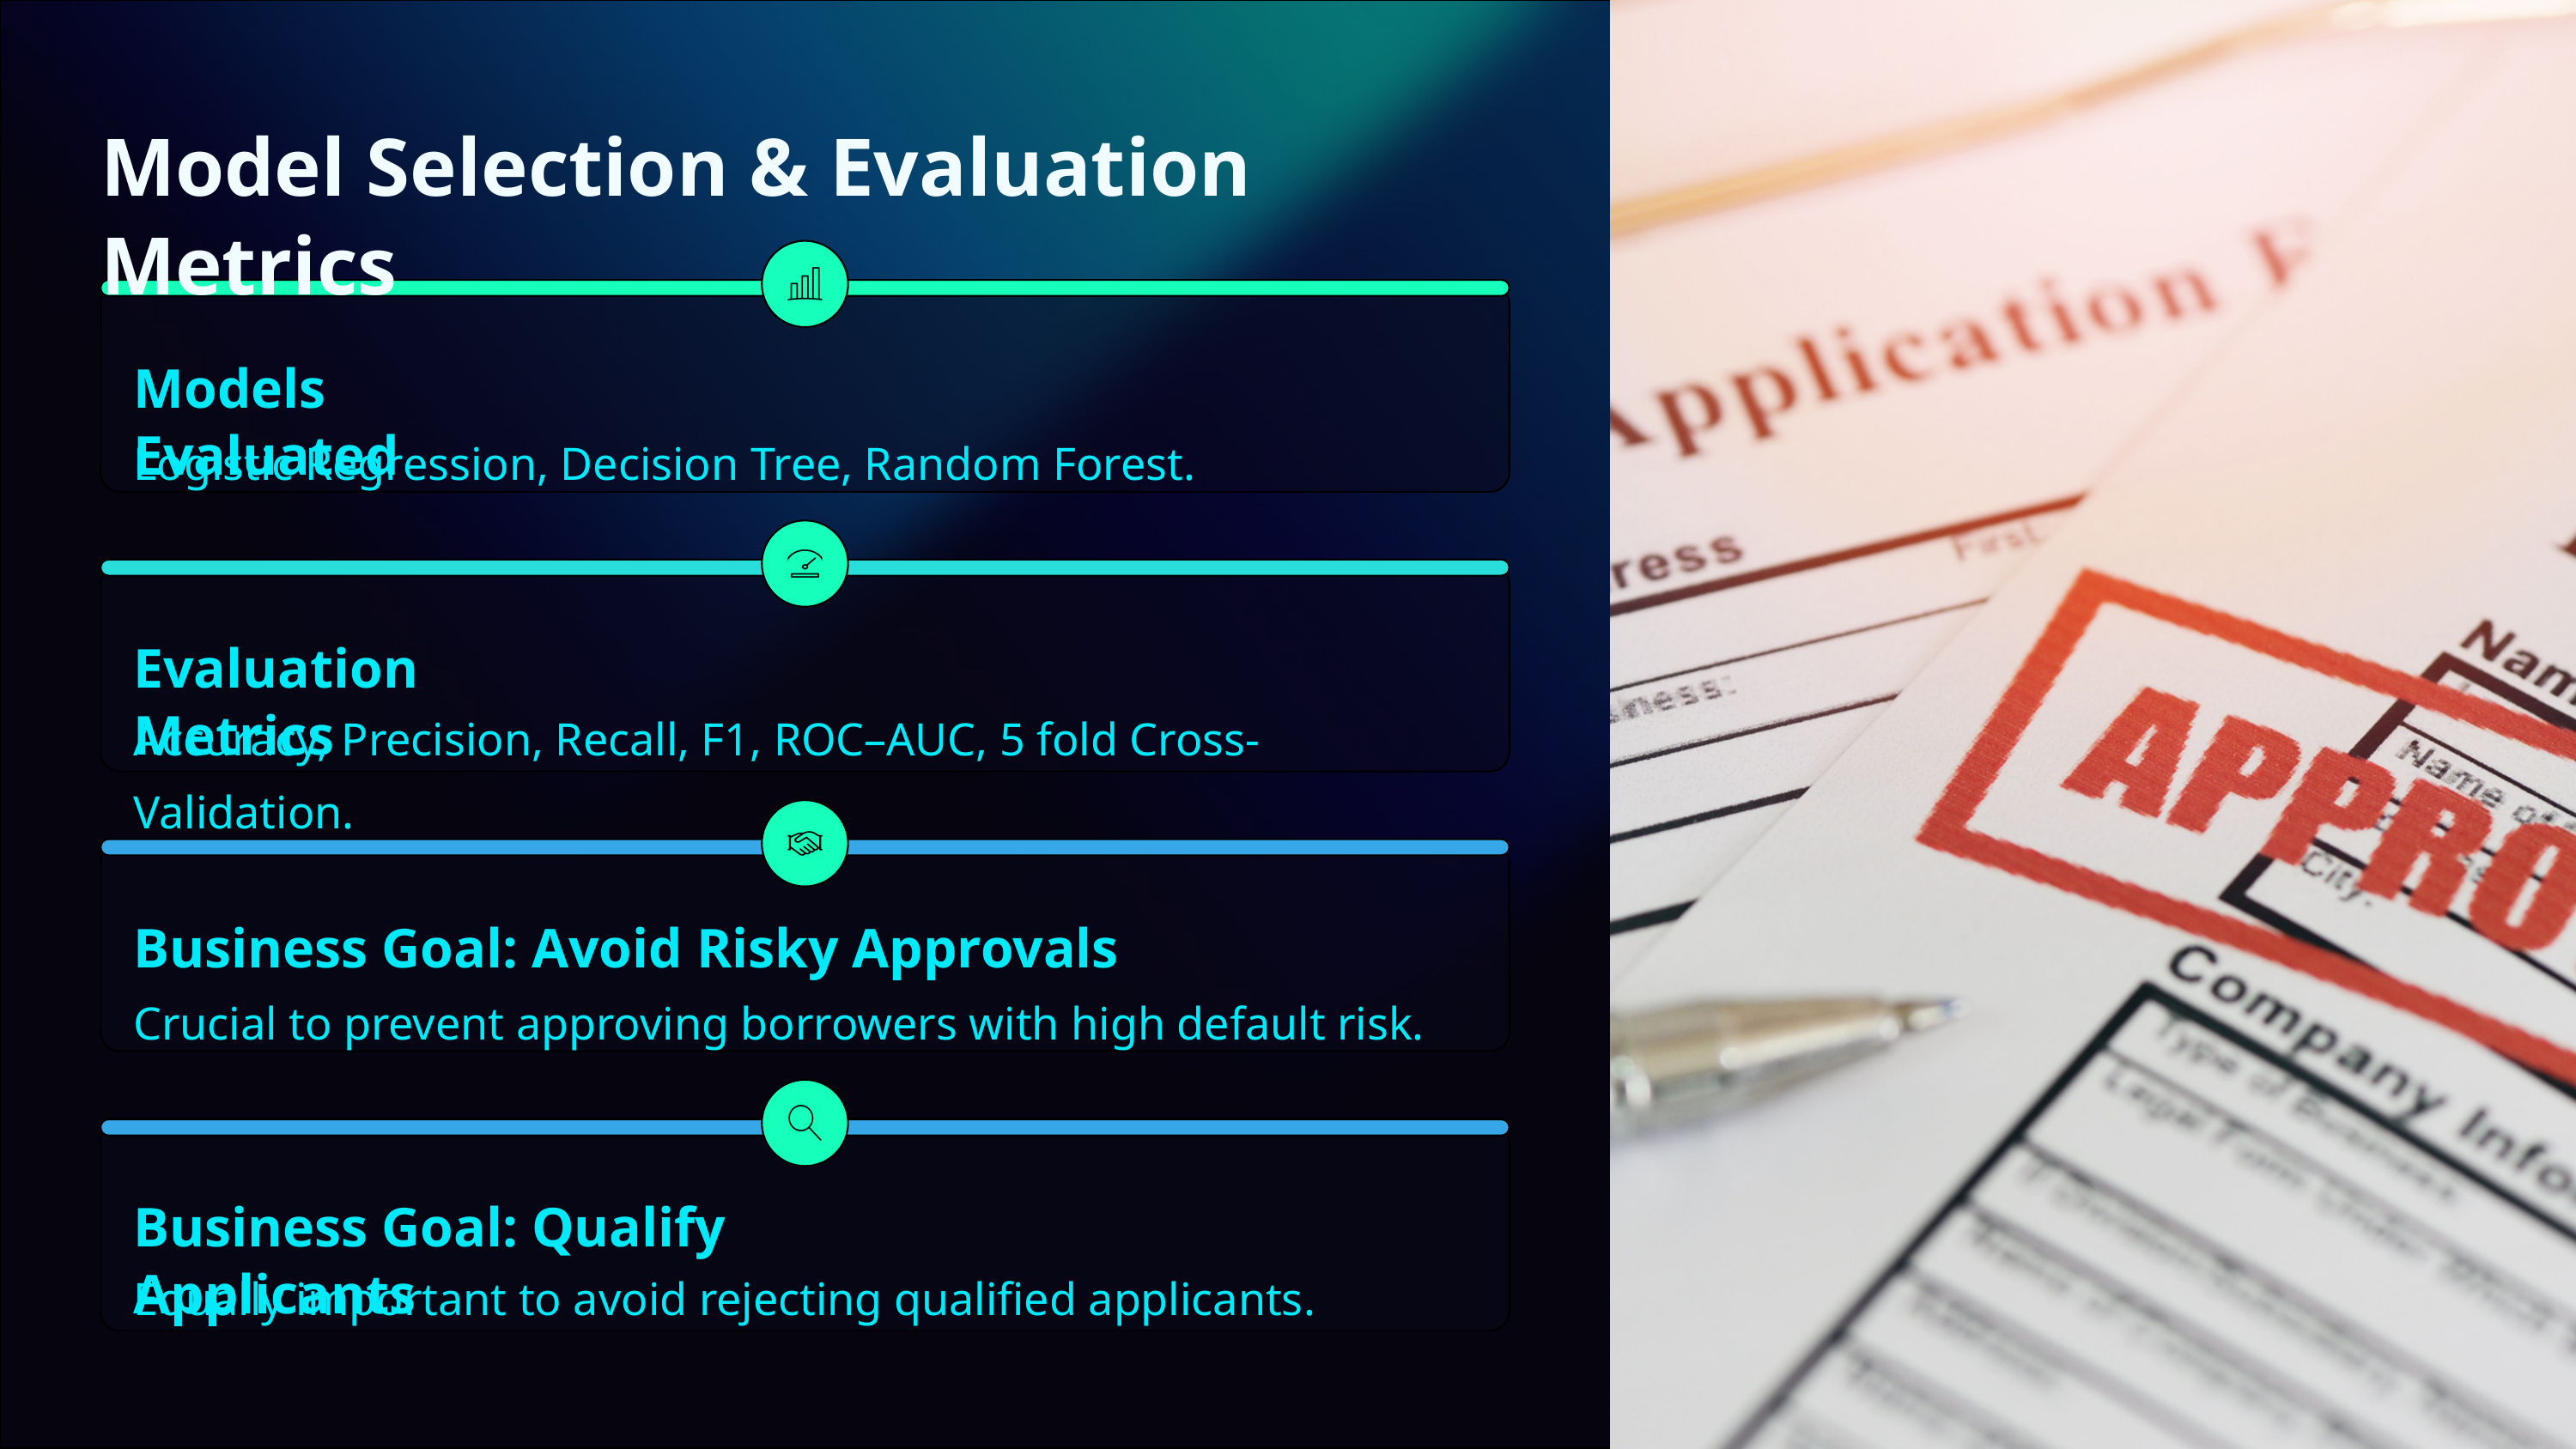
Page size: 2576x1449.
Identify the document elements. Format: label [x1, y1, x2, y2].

text_box [100, 1145, 1510, 1331]
text_box [853, 279, 1510, 297]
text_box [100, 863, 1510, 1052]
text_box [1609, 0, 2576, 1449]
text_box [100, 559, 756, 576]
text_box [100, 839, 756, 856]
text_box [853, 1119, 1510, 1136]
text_box [100, 585, 1510, 772]
text_box [853, 559, 1510, 576]
text_box [100, 279, 756, 297]
text_box [100, 303, 1510, 493]
text_box [761, 1079, 848, 1167]
text_box [0, 0, 1607, 1449]
text_box [761, 799, 848, 887]
text_box [100, 1119, 756, 1136]
text_box [761, 520, 848, 607]
text_box [761, 240, 848, 328]
text_box [853, 839, 1510, 856]
